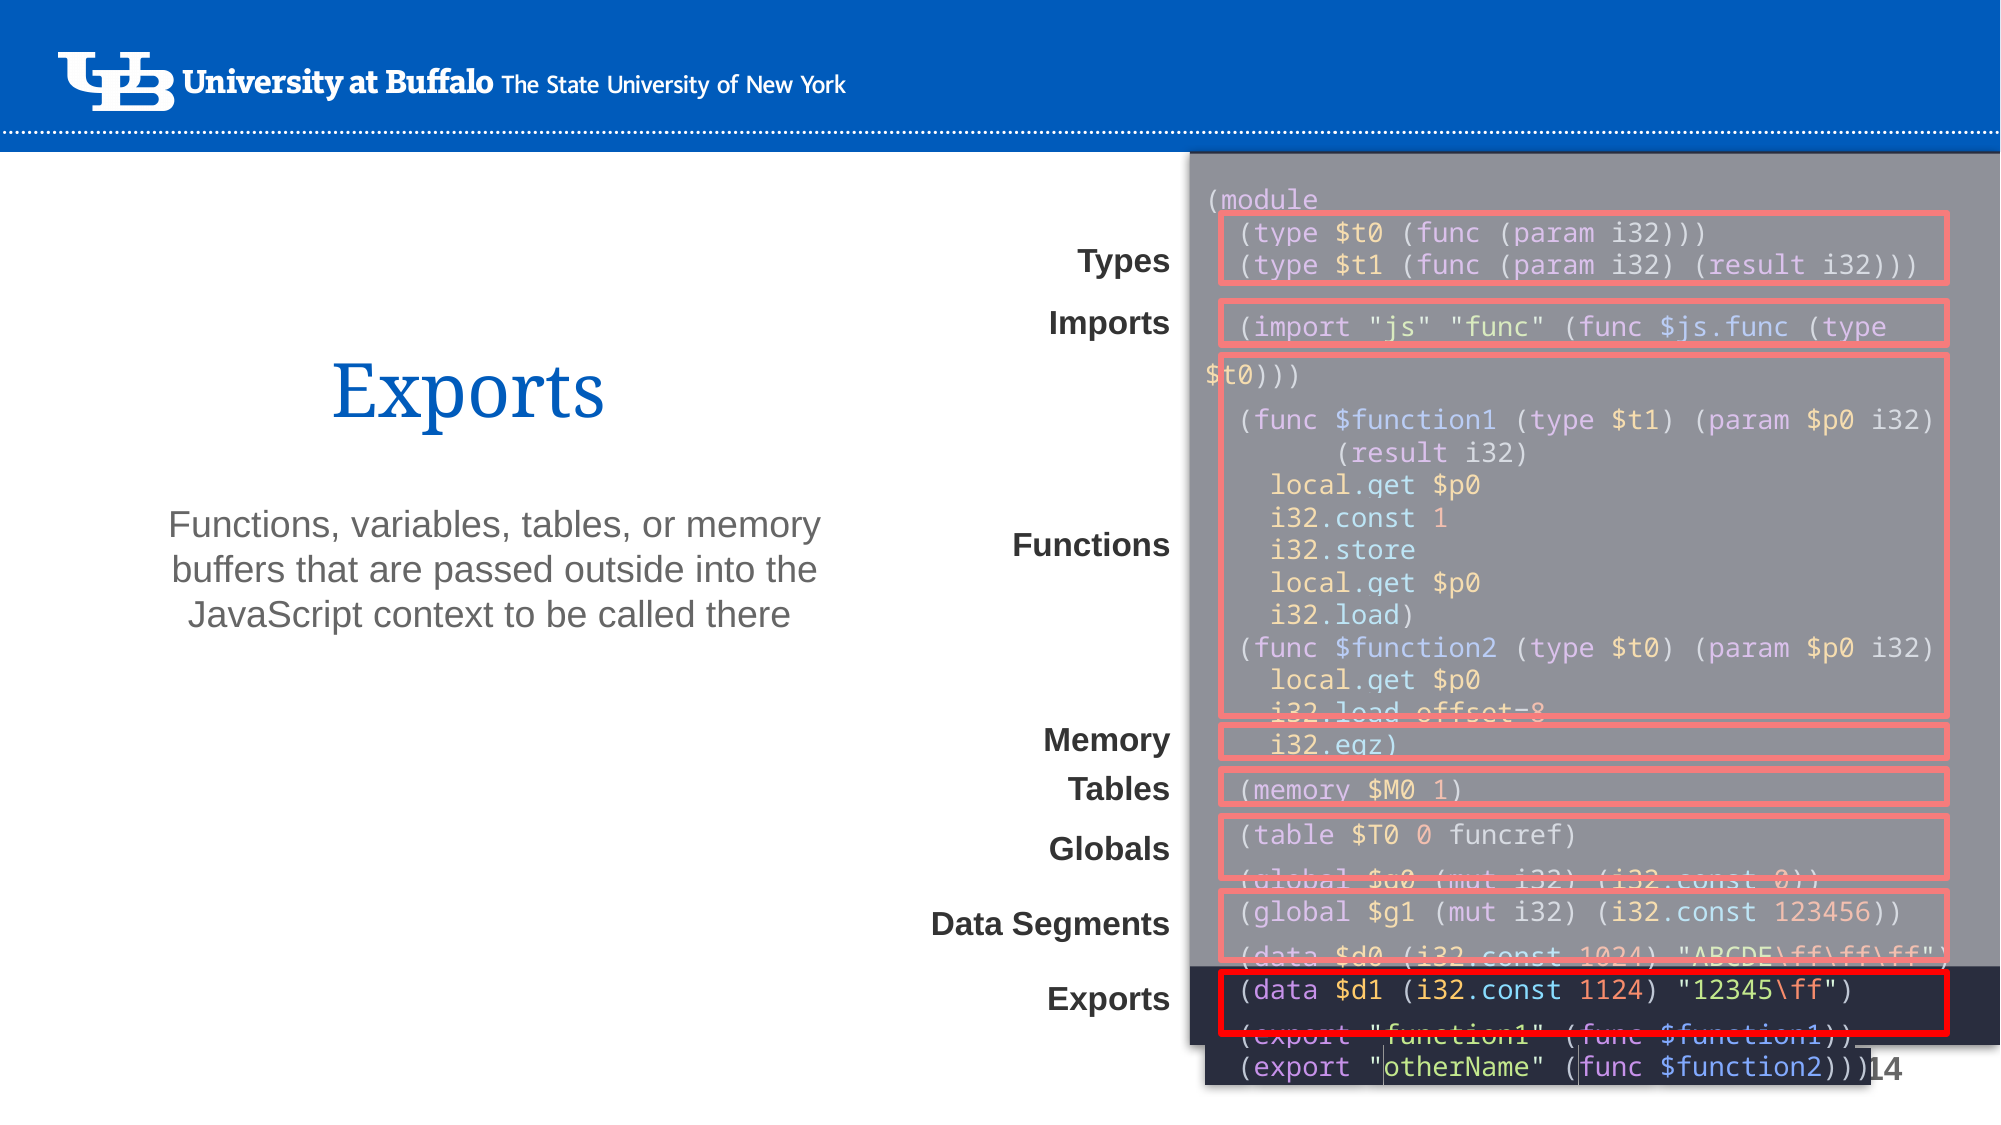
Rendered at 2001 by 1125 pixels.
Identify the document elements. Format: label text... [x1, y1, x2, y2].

text_box Functions, variables, tables, or memory buffers that are passed outside into the JavaScript context to be called there [120, 492, 870, 642]
text_box Types Imports Functions Memory Tables Globals Data Segments Exports [869, 223, 1186, 1037]
picture [0, 0, 2001, 1125]
footer 14 [1242, 1057, 1918, 1097]
text_box (module (type $t0 (func (param i32))) (type $t1 (func (param i32) (result i32))) (import "js" "func" (func $js.func (type $t0))) (func $function1 (type $t1) (param $p0 i32) . . (result i32) local.get $p0 i32.const 1 i32.store local.get $p0 i32.load) (func $function2 (type $t0) (param $p0 i32) local.get $p0 i32.load offset=8 i32.eqz) (memory $M0 1) (table $T0 0 funcref) (global $g0 (mut i32) (i32.const 0)) (global $g1 (mut i32) (i32.const 123456)) (data $d0 (i32.const 1024) "ABCDE\ff\ff\ff") (data $d1 (i32.const 1124) "12345\ff") (export "function1" (func $function1)) (export "otherName" (func $function2))) [1189, 967, 2000, 1045]
text_box [1221, 971, 1948, 1034]
title Exports [68, 344, 869, 442]
text_box [1189, 153, 2000, 967]
